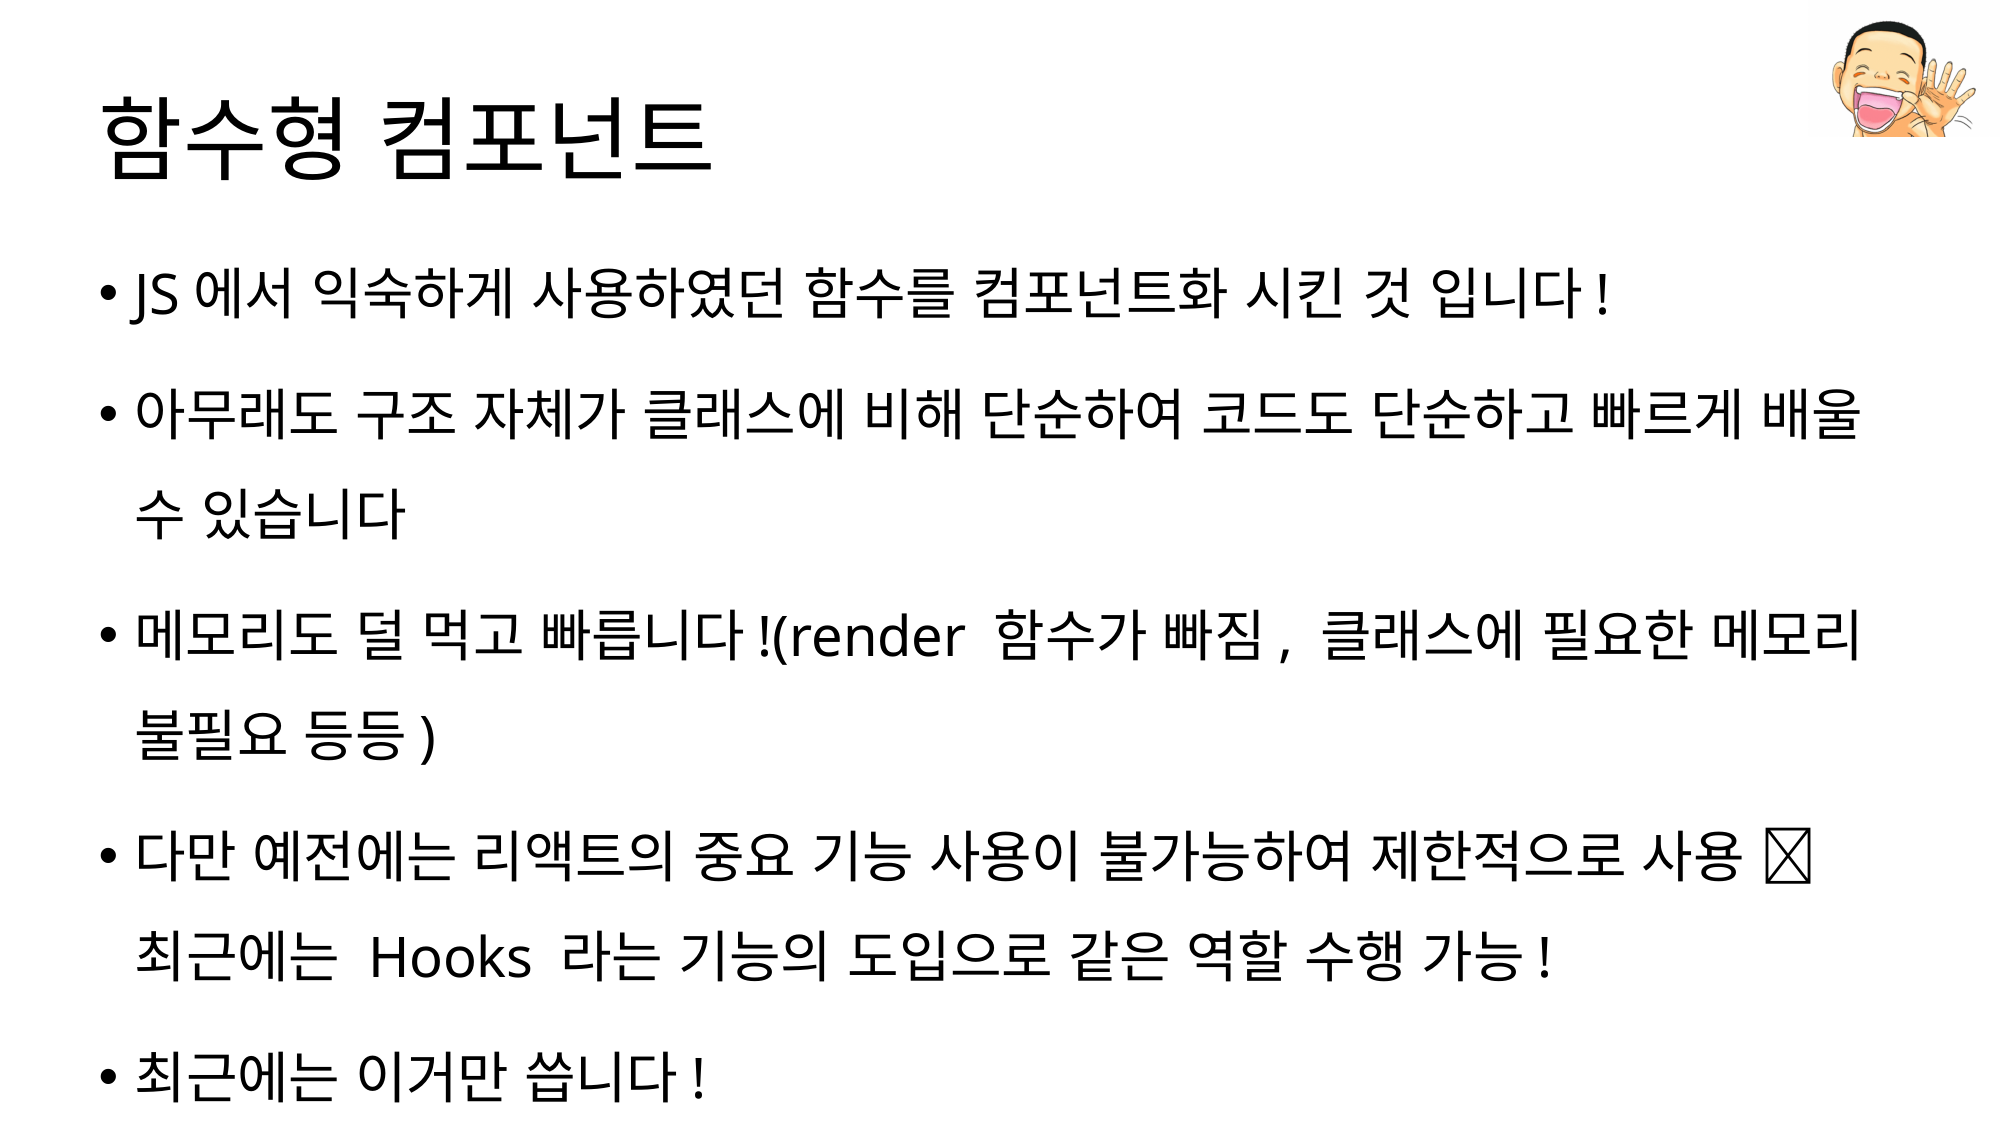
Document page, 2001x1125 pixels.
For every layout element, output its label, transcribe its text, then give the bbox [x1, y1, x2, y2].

title 함수형 컴포넌트 [83, 0, 1931, 217]
picture [1931, 0, 2000, 137]
list JS에서 익숙하게 사용하였던 함수를 컴포넌트화 시킨 것 입니다! 아무래도 구조 자체가 클래스에 비해 단순하여 코드도 단순하고 빠르게 배울 수 있습니다 메모리도 덜 먹고 빠릅니다!(render 함수가 빠짐, 클래스에 필요한 메모리 불필요 등등) 다만 예전에는 리액트의 중요 기능 사용이 불가능하여 제한적으로 사용  최근에는 Hooks 라는 기능의 도입으로 같은 역할 수행 가능! 최근에는 이거만 씁니다! [83, 217, 1931, 1125]
